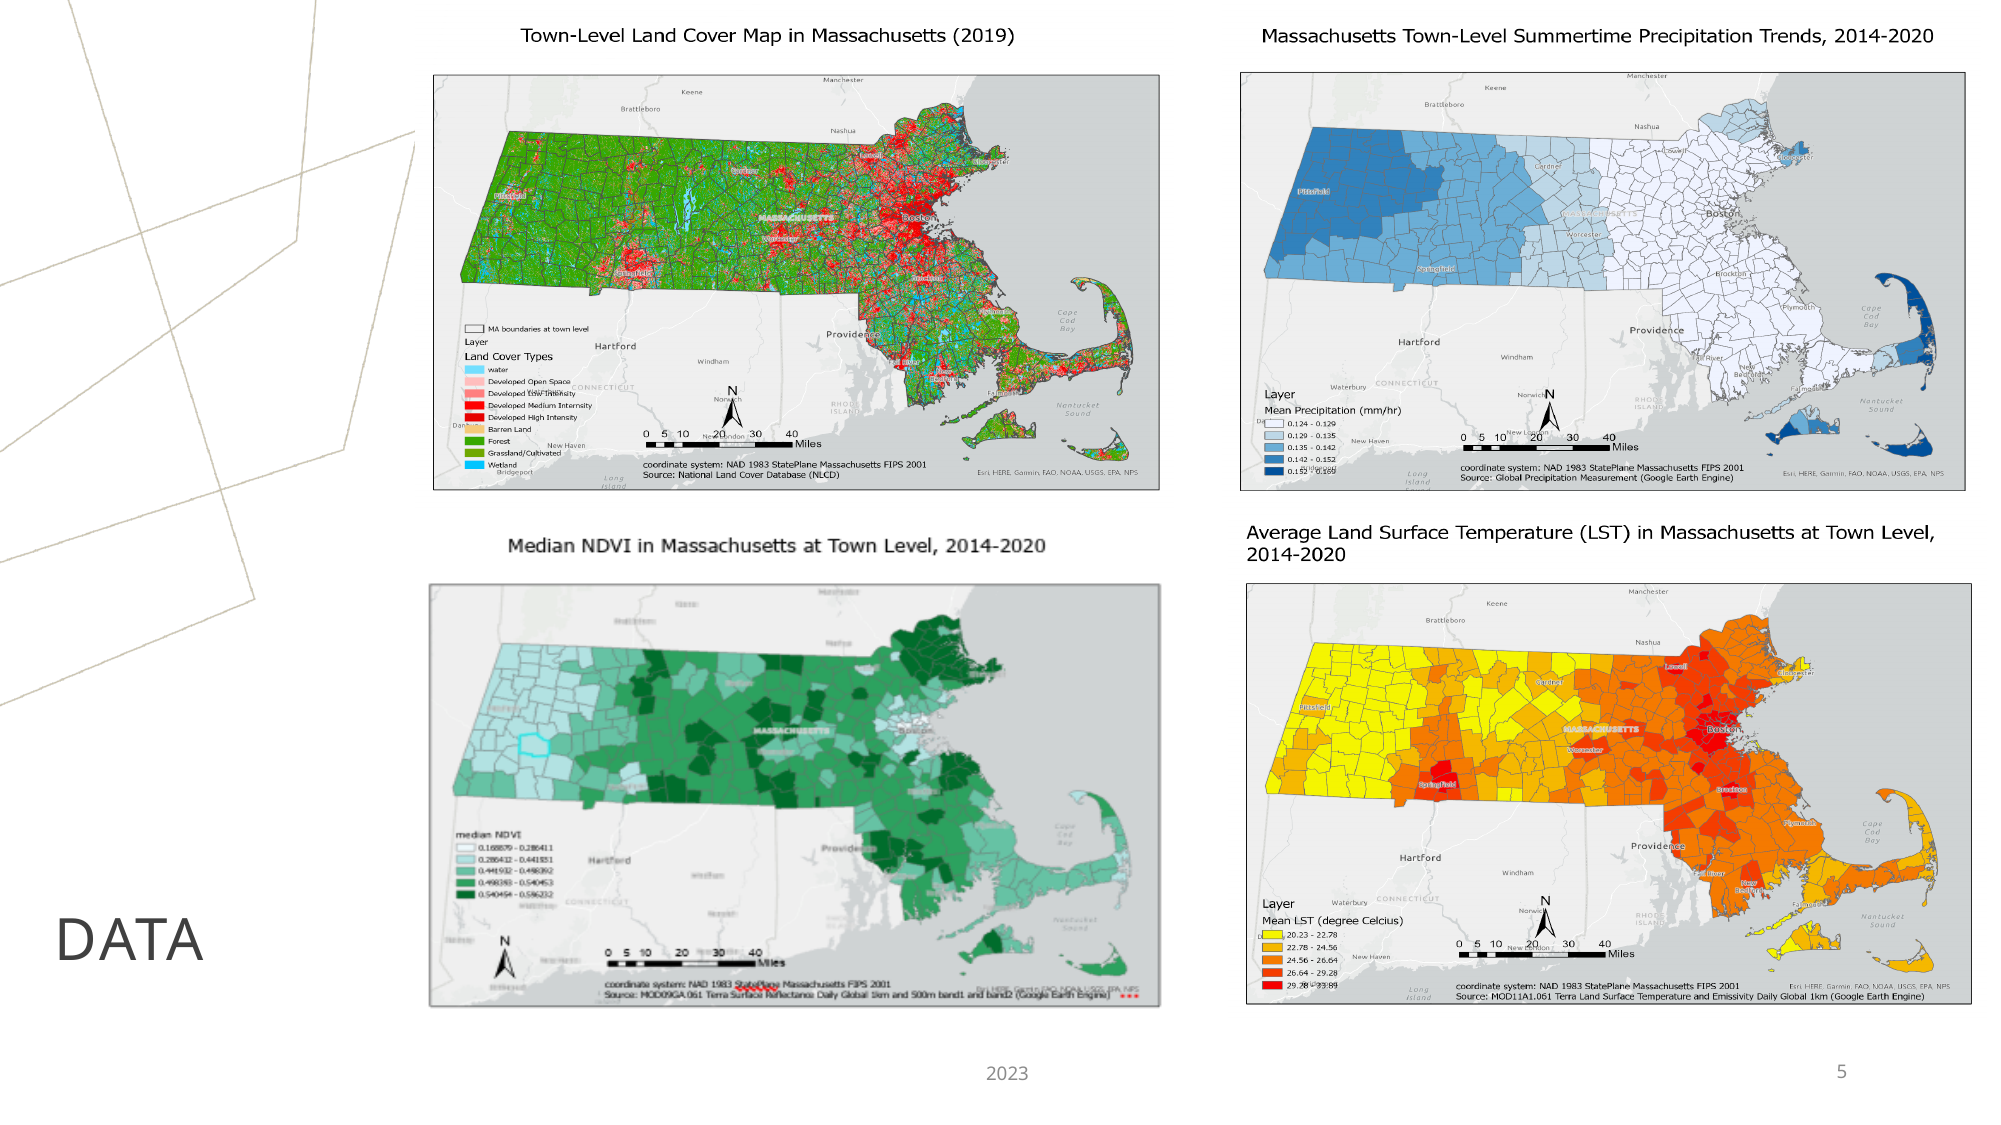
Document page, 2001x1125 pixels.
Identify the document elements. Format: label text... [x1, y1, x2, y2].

title DAta [39, 763, 411, 982]
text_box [411, 0, 1987, 1022]
picture [0, 0, 411, 720]
slide_number 5 [1755, 1042, 1863, 1103]
slide_number 2023 [971, 1042, 1127, 1103]
